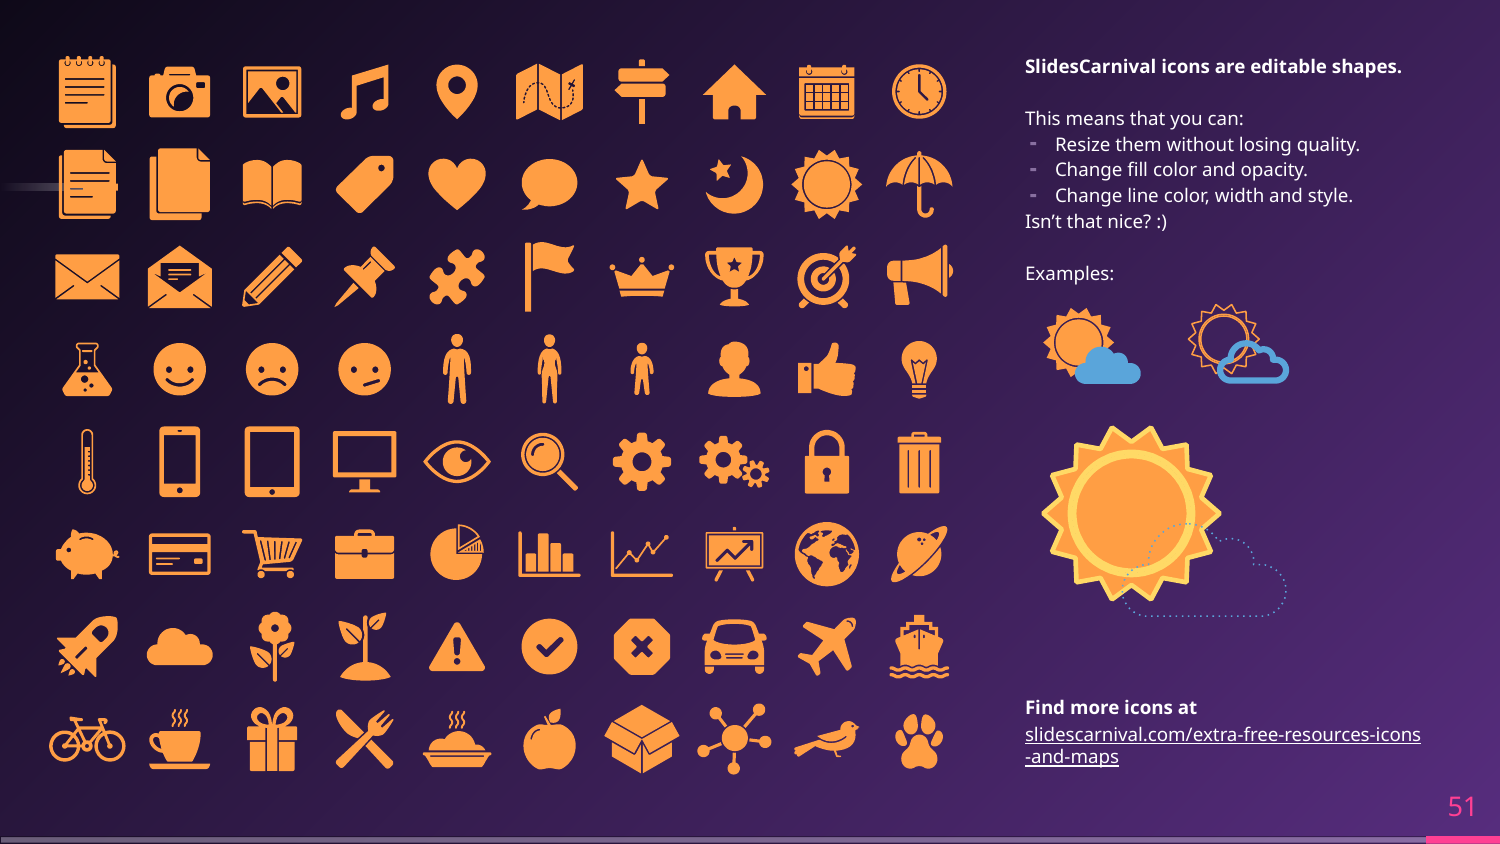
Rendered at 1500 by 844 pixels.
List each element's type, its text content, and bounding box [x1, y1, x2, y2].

text_box [612, 432, 672, 491]
list SlidesCarnival icons are editable shapes. This means that you can: Resize them without losing quality. Change fill color and opacity. Change line color, width and style. Isn’t that nice? :) Examples: [1025, 51, 1425, 302]
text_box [442, 333, 472, 405]
text_box [146, 628, 213, 666]
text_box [885, 150, 953, 218]
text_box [515, 63, 584, 121]
slide_number ‹#› [1426, 779, 1500, 837]
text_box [901, 340, 938, 399]
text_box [422, 439, 492, 484]
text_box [610, 531, 674, 578]
list Find more icons at slidescarnival.com/extra-free-resources-icons-and-maps [1025, 692, 1425, 786]
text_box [890, 525, 948, 583]
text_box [148, 66, 211, 118]
text_box [436, 64, 478, 120]
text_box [797, 342, 856, 397]
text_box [518, 531, 581, 578]
text_box [794, 721, 860, 758]
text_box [1043, 427, 1220, 600]
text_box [520, 432, 579, 491]
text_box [797, 245, 857, 309]
text_box [49, 716, 126, 762]
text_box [334, 246, 396, 308]
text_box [523, 708, 576, 770]
text_box [613, 618, 671, 675]
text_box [338, 612, 391, 681]
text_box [55, 254, 120, 300]
text_box [55, 529, 120, 580]
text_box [148, 533, 211, 576]
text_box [798, 64, 855, 120]
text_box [791, 149, 863, 220]
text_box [1042, 307, 1115, 378]
text_box [429, 622, 485, 672]
text_box [335, 155, 394, 213]
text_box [148, 708, 211, 770]
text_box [705, 156, 764, 214]
text_box [340, 64, 389, 120]
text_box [705, 526, 764, 582]
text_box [630, 342, 654, 396]
text_box [159, 426, 201, 498]
text_box [616, 159, 668, 210]
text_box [242, 159, 302, 210]
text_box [697, 703, 772, 775]
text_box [699, 435, 770, 488]
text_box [603, 704, 680, 774]
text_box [242, 66, 302, 118]
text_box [58, 55, 116, 129]
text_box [241, 246, 303, 308]
text_box [244, 426, 300, 498]
text_box [794, 522, 860, 587]
text_box [702, 64, 767, 120]
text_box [332, 430, 397, 493]
text_box [804, 429, 850, 494]
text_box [249, 611, 295, 682]
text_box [614, 59, 670, 125]
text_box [430, 524, 484, 581]
text_box [708, 341, 761, 397]
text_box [335, 709, 394, 769]
text_box [428, 158, 486, 211]
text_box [62, 342, 113, 397]
text_box [521, 159, 578, 210]
text_box [153, 343, 206, 396]
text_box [149, 148, 211, 221]
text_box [701, 619, 767, 675]
text_box [245, 343, 299, 396]
text_box [521, 618, 578, 675]
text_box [147, 245, 212, 309]
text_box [891, 64, 947, 119]
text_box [609, 256, 675, 297]
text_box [246, 706, 298, 772]
text_box [1261, 349, 1286, 381]
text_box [704, 247, 764, 307]
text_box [334, 529, 395, 580]
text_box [524, 241, 575, 312]
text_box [56, 615, 118, 678]
text_box [1117, 352, 1141, 384]
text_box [422, 710, 492, 768]
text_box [58, 149, 116, 220]
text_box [537, 334, 562, 404]
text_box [241, 529, 303, 579]
text_box [338, 343, 391, 396]
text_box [895, 713, 944, 769]
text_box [1188, 304, 1260, 374]
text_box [889, 614, 950, 679]
text_box [429, 249, 485, 305]
text_box [797, 617, 856, 676]
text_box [897, 431, 942, 494]
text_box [78, 428, 97, 495]
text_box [886, 244, 954, 306]
text_box [1128, 538, 1286, 617]
